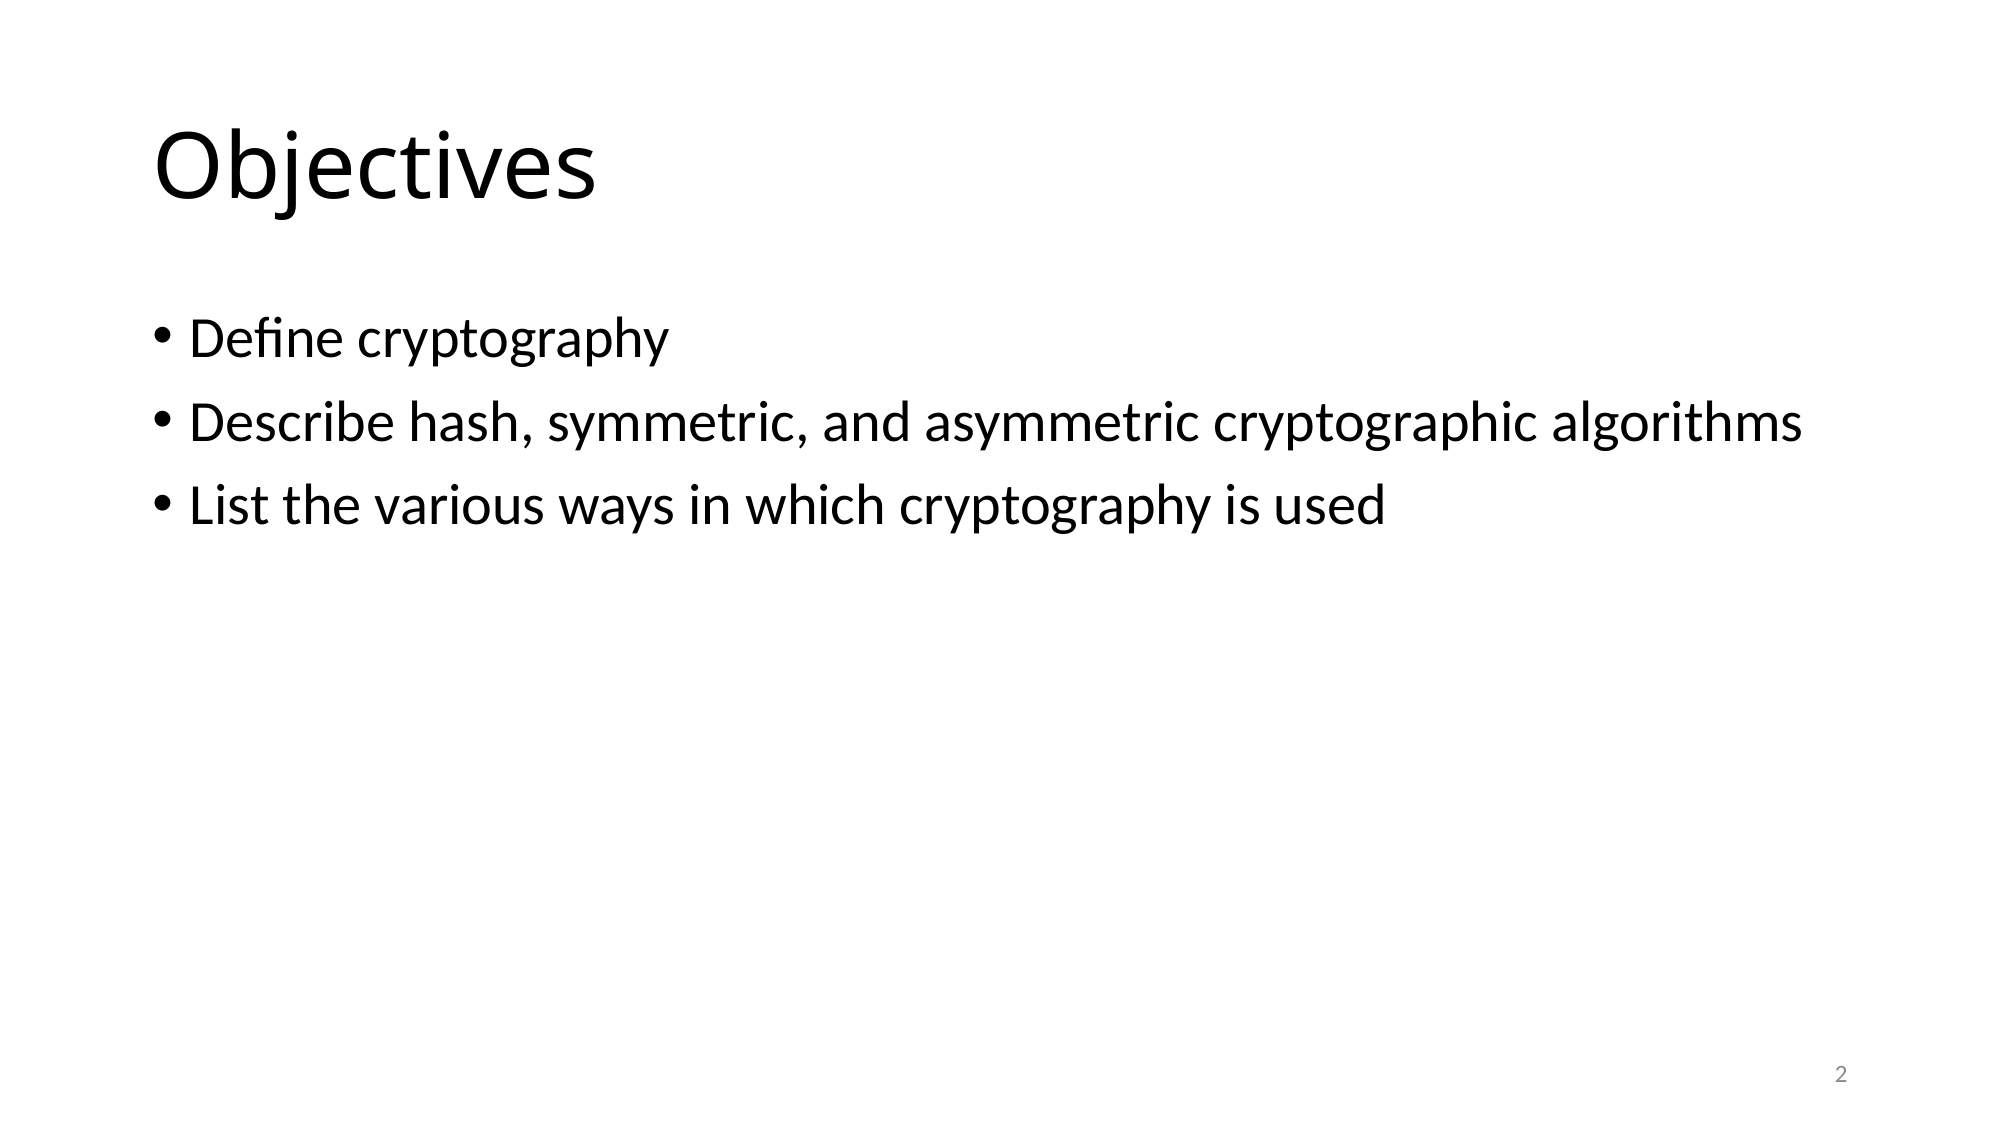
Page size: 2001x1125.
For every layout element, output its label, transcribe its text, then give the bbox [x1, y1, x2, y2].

slide_number 2 [1412, 1042, 1863, 1103]
title Objectives [137, 59, 1863, 278]
list Define cryptography Describe hash, symmetric, and asymmetric cryptographic algorithms List the various ways in which cryptography is used [137, 299, 1863, 1014]
